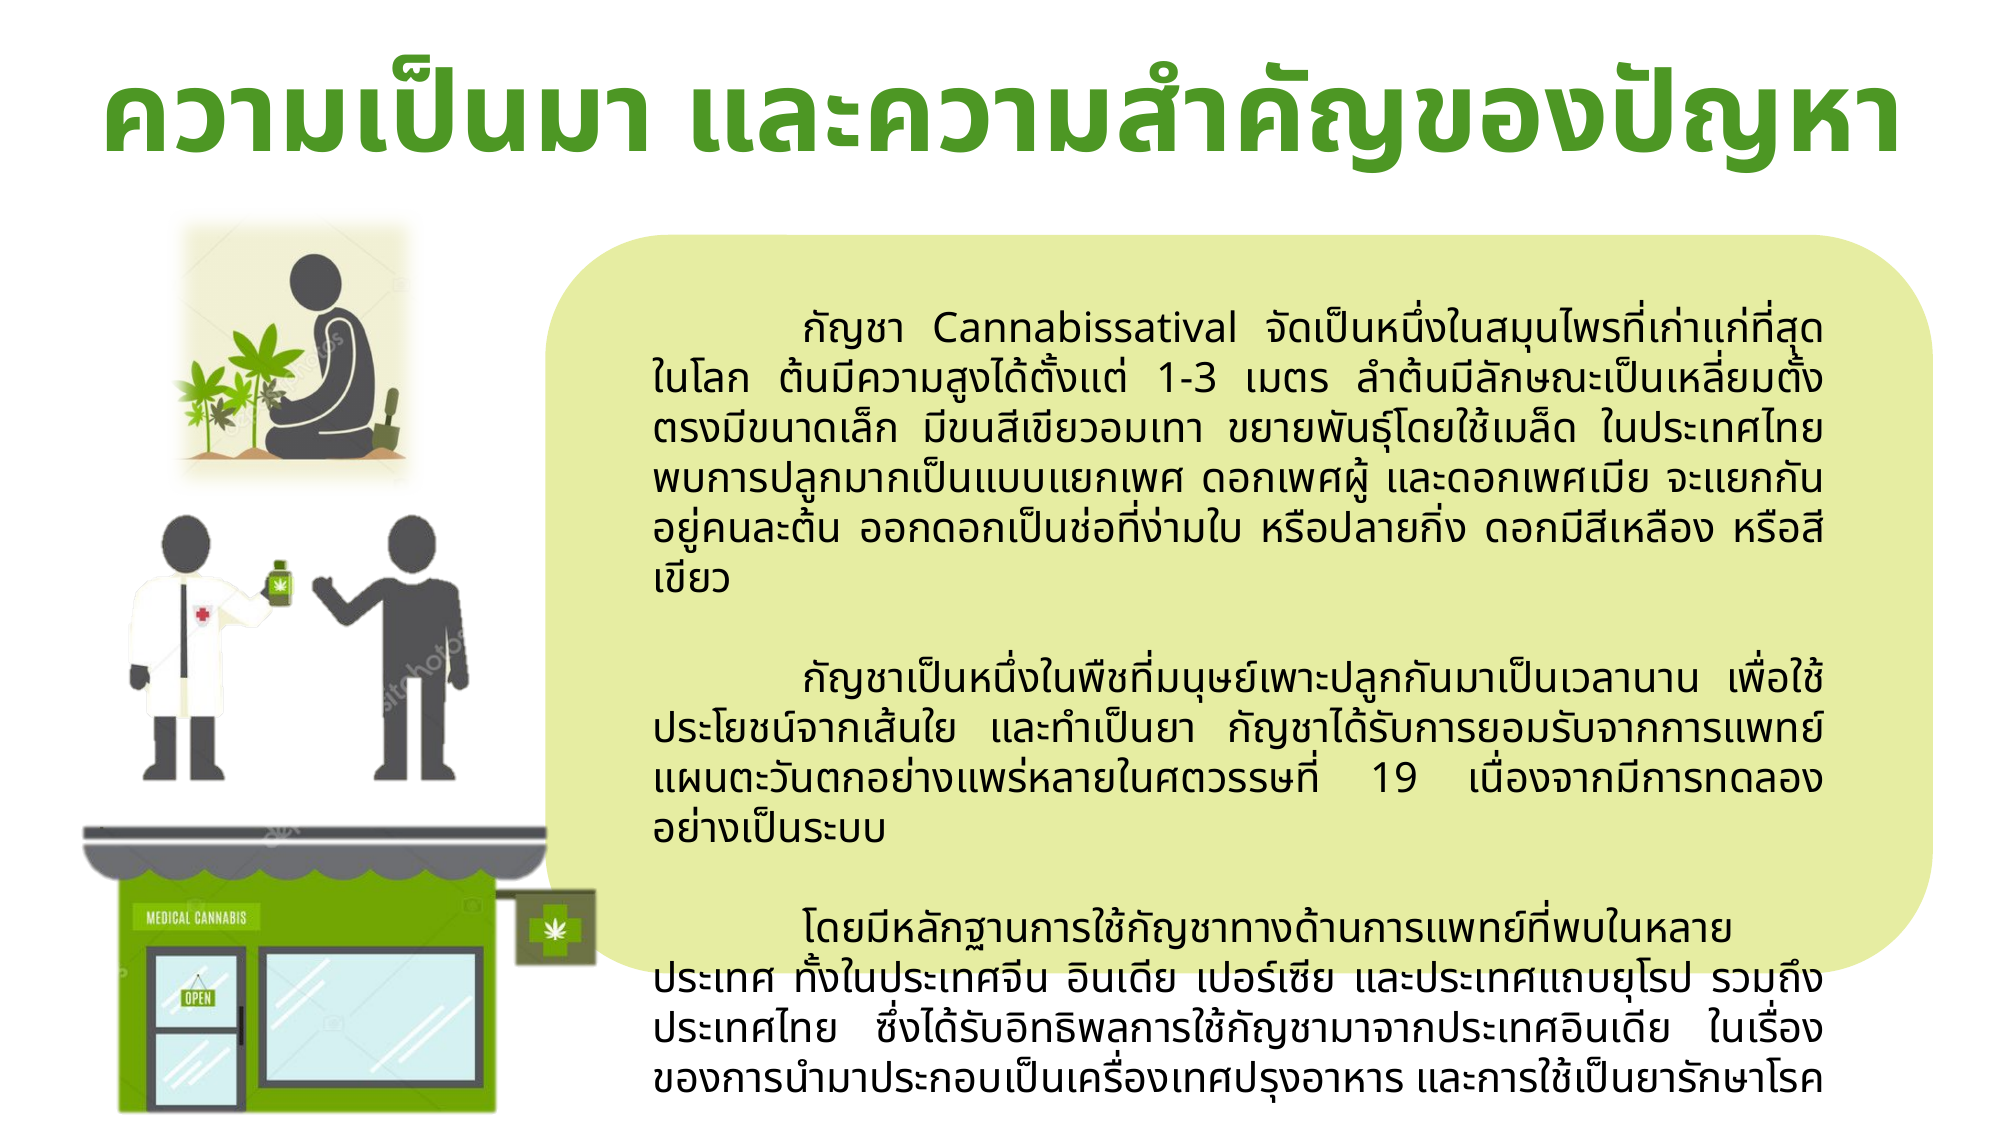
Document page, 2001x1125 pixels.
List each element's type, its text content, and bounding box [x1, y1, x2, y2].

text_box กัญชา Cannabissatival จัดเป็นหนึ่งในสมุนไพรที่เก่าแก่ที่สุดในโลก ต้นมีความสูงได้ตั้งแต่ 1-3 เมตร ลำต้นมีลักษณะเป็นเหลี่ยมตั้งตรงมีขนาดเล็ก มีขนสีเขียวอมเทา ขยายพันธุ์โดยใช้เมล็ด ในประเทศไทยพบการปลูกมากเป็นแบบแยกเพศ ดอกเพศผู้ และดอกเพศเมีย จะแยกกันอยู่คนละต้น ออกดอกเป็นช่อที่ง่ามใบ หรือปลายกิ่ง ดอกมีสีเหลือง หรือสีเขียว กัญชาเป็นหนึ่งในพืชที่มนุษย์เพาะปลูกกันมาเป็นเวลานาน เพื่อใช้ประโยชน์จากเส้นใย และทำเป็นยา กัญชาได้รับการยอมรับจากการแพทย์แผนตะวันตกอย่างแพร่หลายในศตวรรษที่ 19 เนื่องจากมีการทดลองอย่างเป็นระบบ โดยมีหลักฐานการใช้กัญชาทางด้านการแพทย์ที่พบในหลายประเทศ ทั้งในประเทศจีน อินเดีย เปอร์เซีย และประเทศแถบยุโรป รวมถึงประเทศไทย ซึ่งได้รับอิทธิพลการใช้กัญชามาจากประเทศอินเดีย ในเรื่องของการนำมาประกอบเป็นเครื่องเทศปรุงอาหาร และการใช้เป็นยารักษาโรค [637, 293, 1841, 1109]
text_box [545, 234, 1933, 970]
list ความเป็นมา และความสำคัญของปัญหา [53, 55, 1952, 175]
picture [45, 207, 635, 1125]
